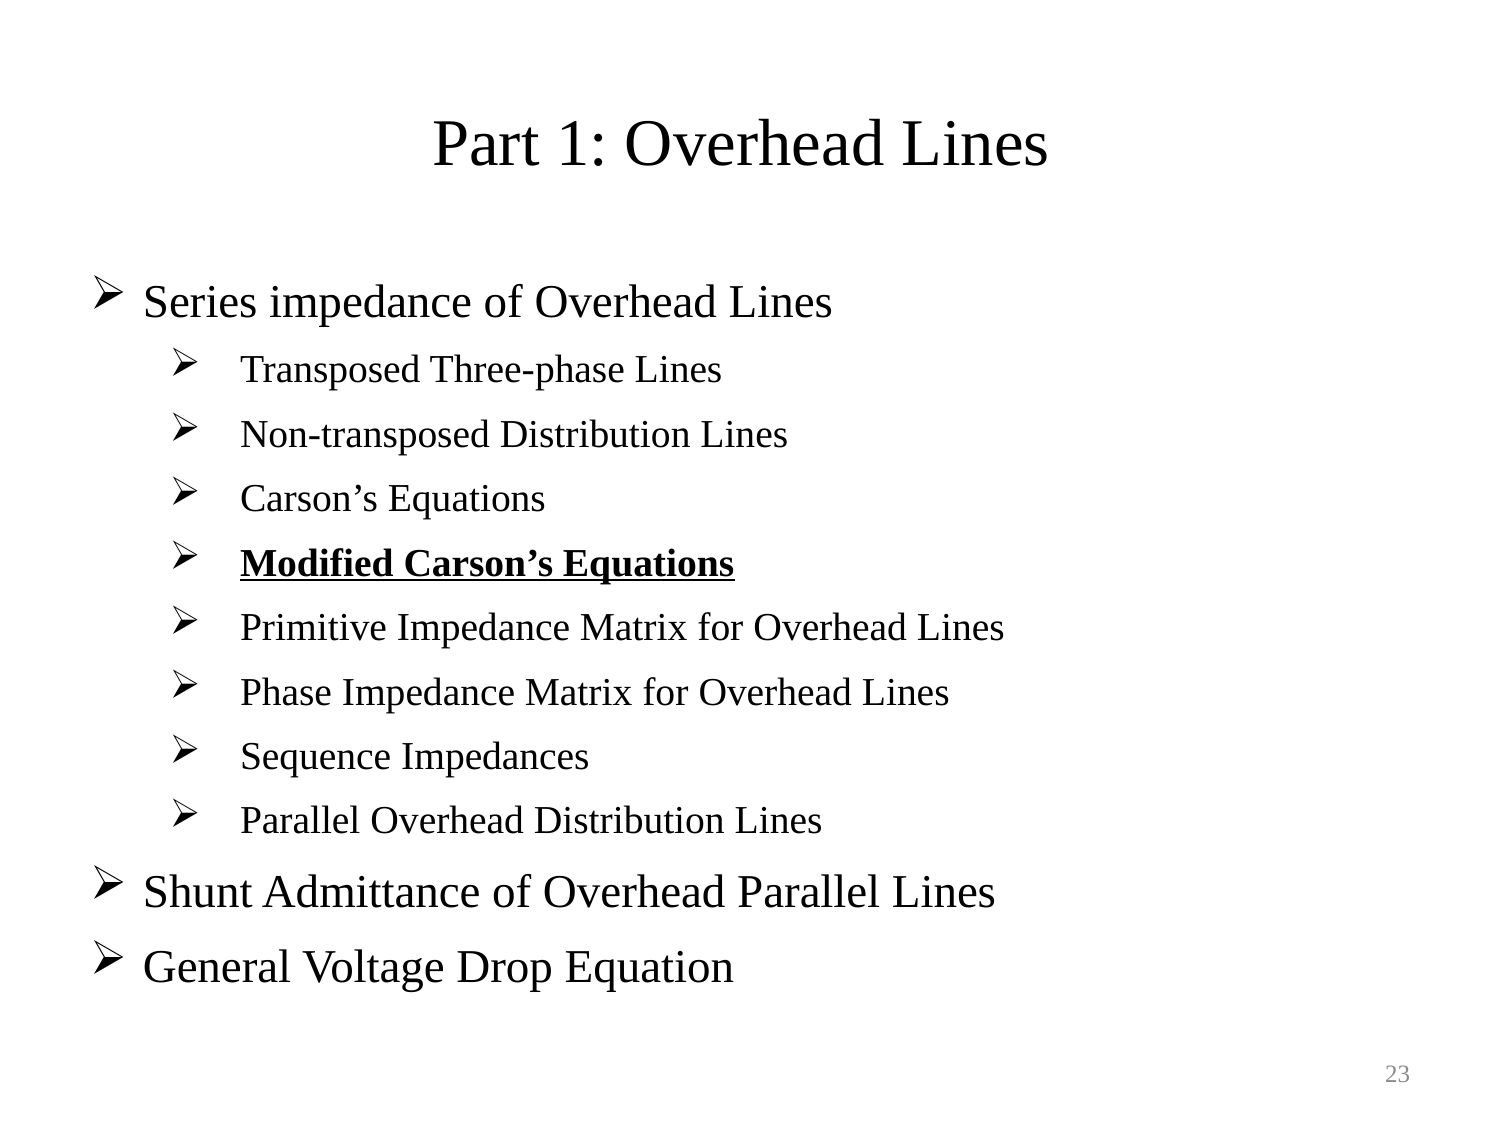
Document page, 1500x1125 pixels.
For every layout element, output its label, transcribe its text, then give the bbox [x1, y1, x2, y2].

title Part 1: Overhead Lines [75, 45, 1425, 233]
slide_number 23 [1074, 1042, 1425, 1103]
list Series impedance of Overhead Lines Transposed Three-phase Lines Non-transposed Distribution Lines Carson’s Equations Modified Carson’s Equations Primitive Impedance Matrix for Overhead Lines Phase Impedance Matrix for Overhead Lines Sequence Impedances Parallel Overhead Distribution Lines Shunt Admittance of Overhead Parallel Lines General Voltage Drop Equation [75, 262, 1425, 1005]
